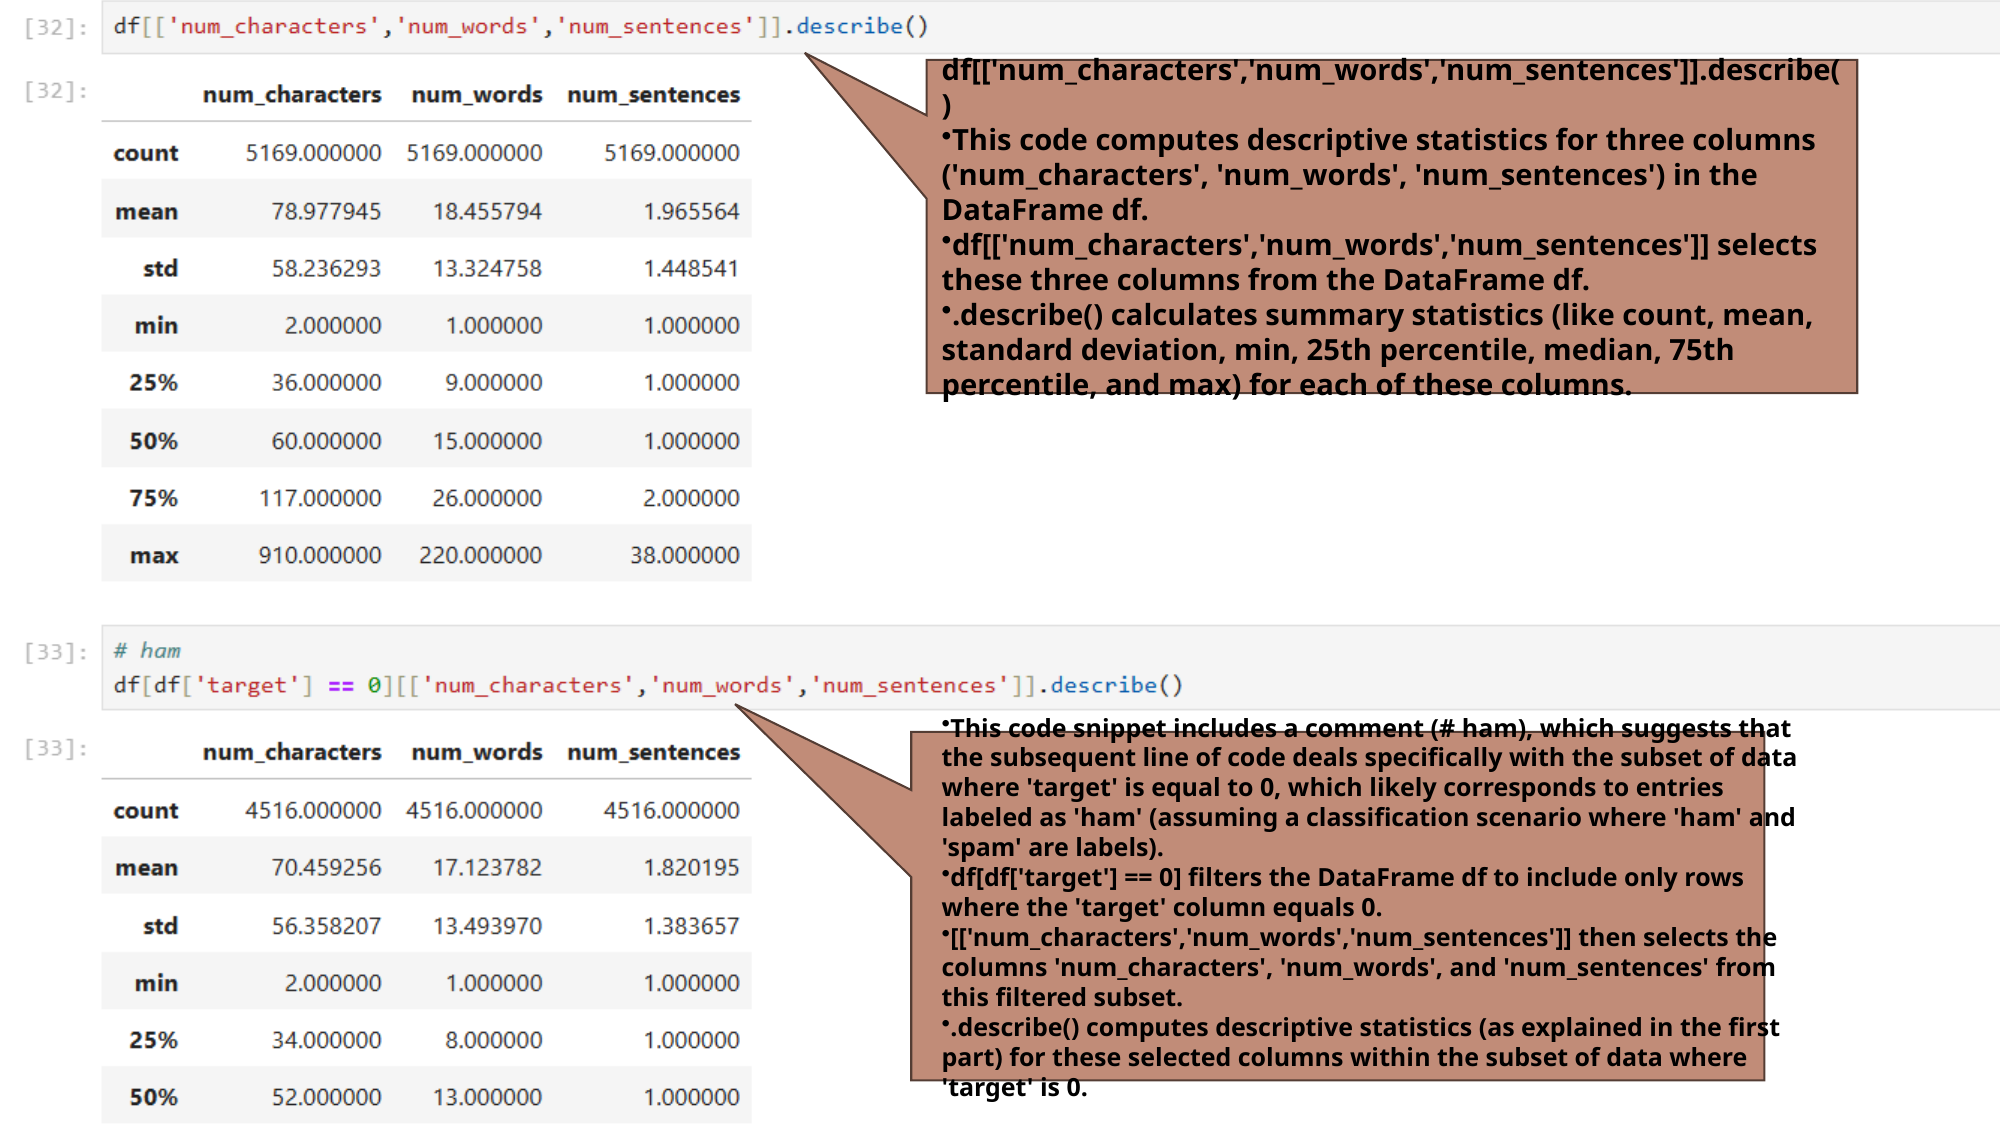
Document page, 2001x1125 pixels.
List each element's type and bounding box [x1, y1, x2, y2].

list [0, 0, 2000, 1125]
